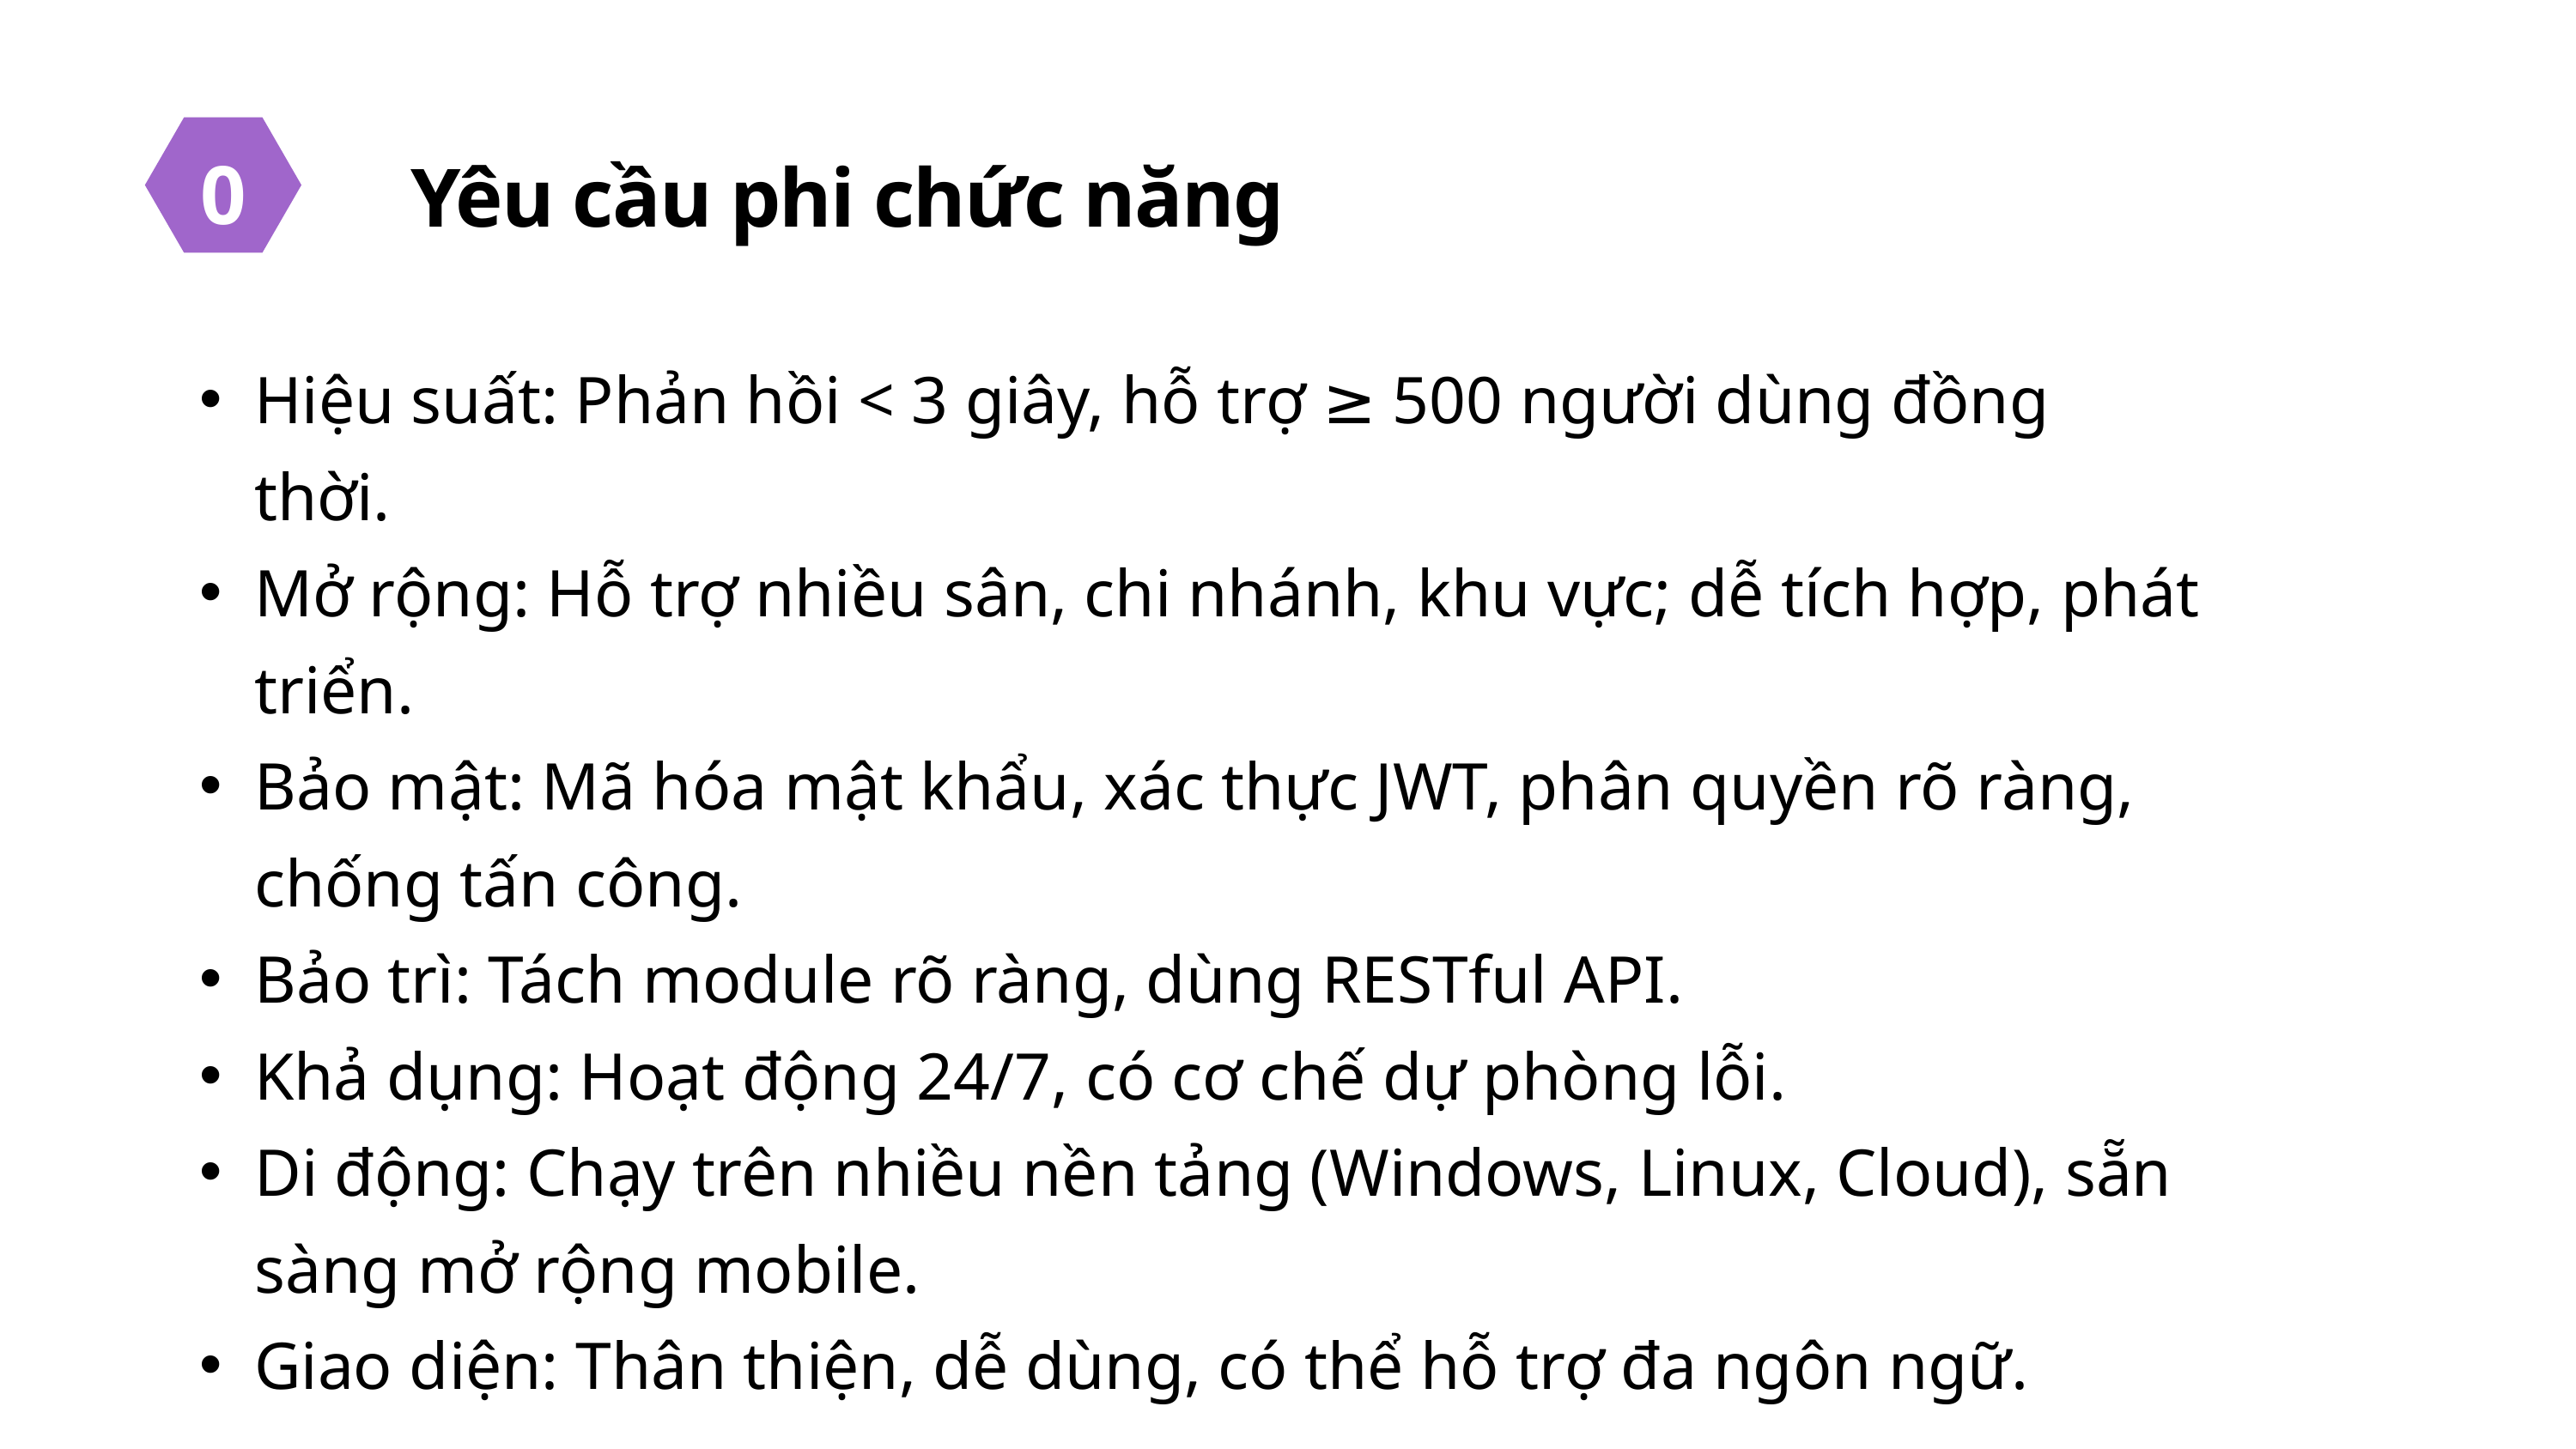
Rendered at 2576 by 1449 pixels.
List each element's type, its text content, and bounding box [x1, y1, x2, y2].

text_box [144, 117, 1536, 253]
text_box Hiệu suất: Phản hồi < 3 giây, hỗ trợ ≥ 500 người dùng đồng thời. Mở rộng: Hỗ trợ nhiều sân, chi nhánh, khu vực; dễ tích hợp, phát triển. Bảo mật: Mã hóa mật khẩu, xác thực JWT, phân quyền rõ ràng, chống tấn công. Bảo trì: Tách module rõ ràng, dùng RESTful API. Khả dụng: Hoạt động 24/7, có cơ chế dự phòng lỗi. Di động: Chạy trên nhiều nền tảng (Windows, Linux, Cloud), sẵn sàng mở rộng mobile. Giao diện: Thân thiện, dễ dùng, có thể hỗ trợ đa ngôn ngữ. [144, 339, 2202, 1403]
